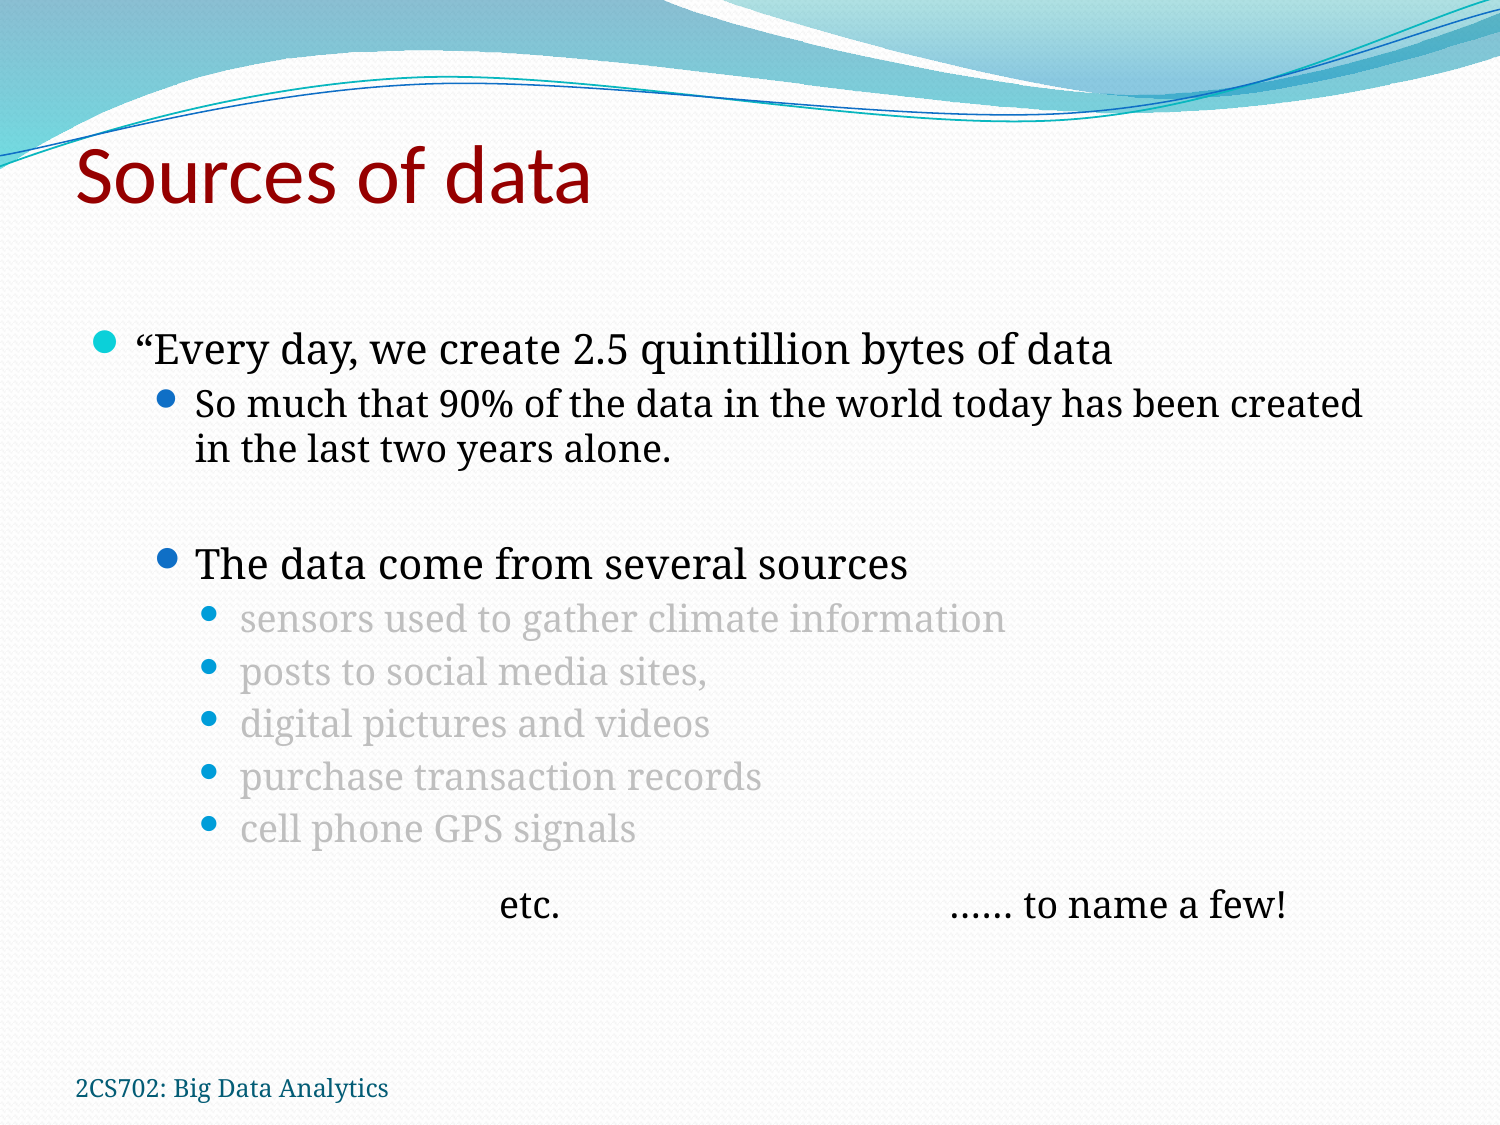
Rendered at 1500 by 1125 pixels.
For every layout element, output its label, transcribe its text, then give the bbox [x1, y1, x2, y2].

slide_number 2CS702: Big Data Analytics [75, 1042, 425, 1103]
title Sources of data [75, 115, 1425, 220]
list “Every day, we create 2.5 quintillion bytes of data So much that 90% of the data in the world today has been created in the last two years alone. The data come from several sources sensors used to gather climate information posts to social media sites, digital pictures and videos purchase transaction records cell phone GPS signals etc. …… to name a few! [75, 314, 1412, 1043]
